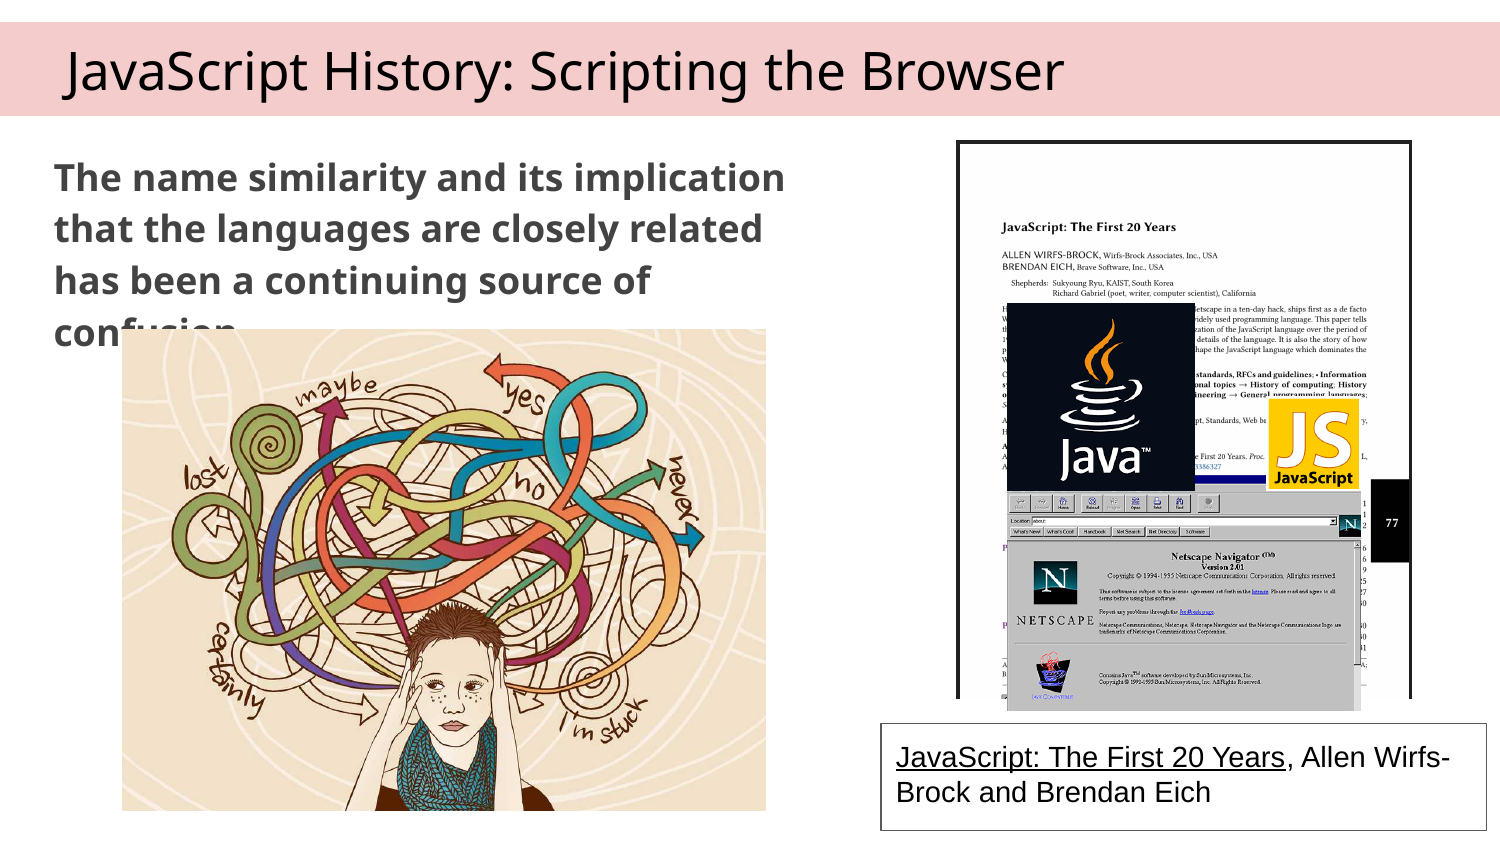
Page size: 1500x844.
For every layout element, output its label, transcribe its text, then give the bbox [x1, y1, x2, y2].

title JavaScript History: Scripting the Browser [51, 22, 1449, 116]
text_box JavaScript: The First 20 Years, Allen Wirfs-Brock and Brendan Eich [880, 723, 1487, 831]
list The name similarity and its implication that the languages are closely related has been a continuing source of confusion. [38, 131, 850, 818]
picture [956, 140, 1412, 711]
picture [122, 328, 766, 811]
